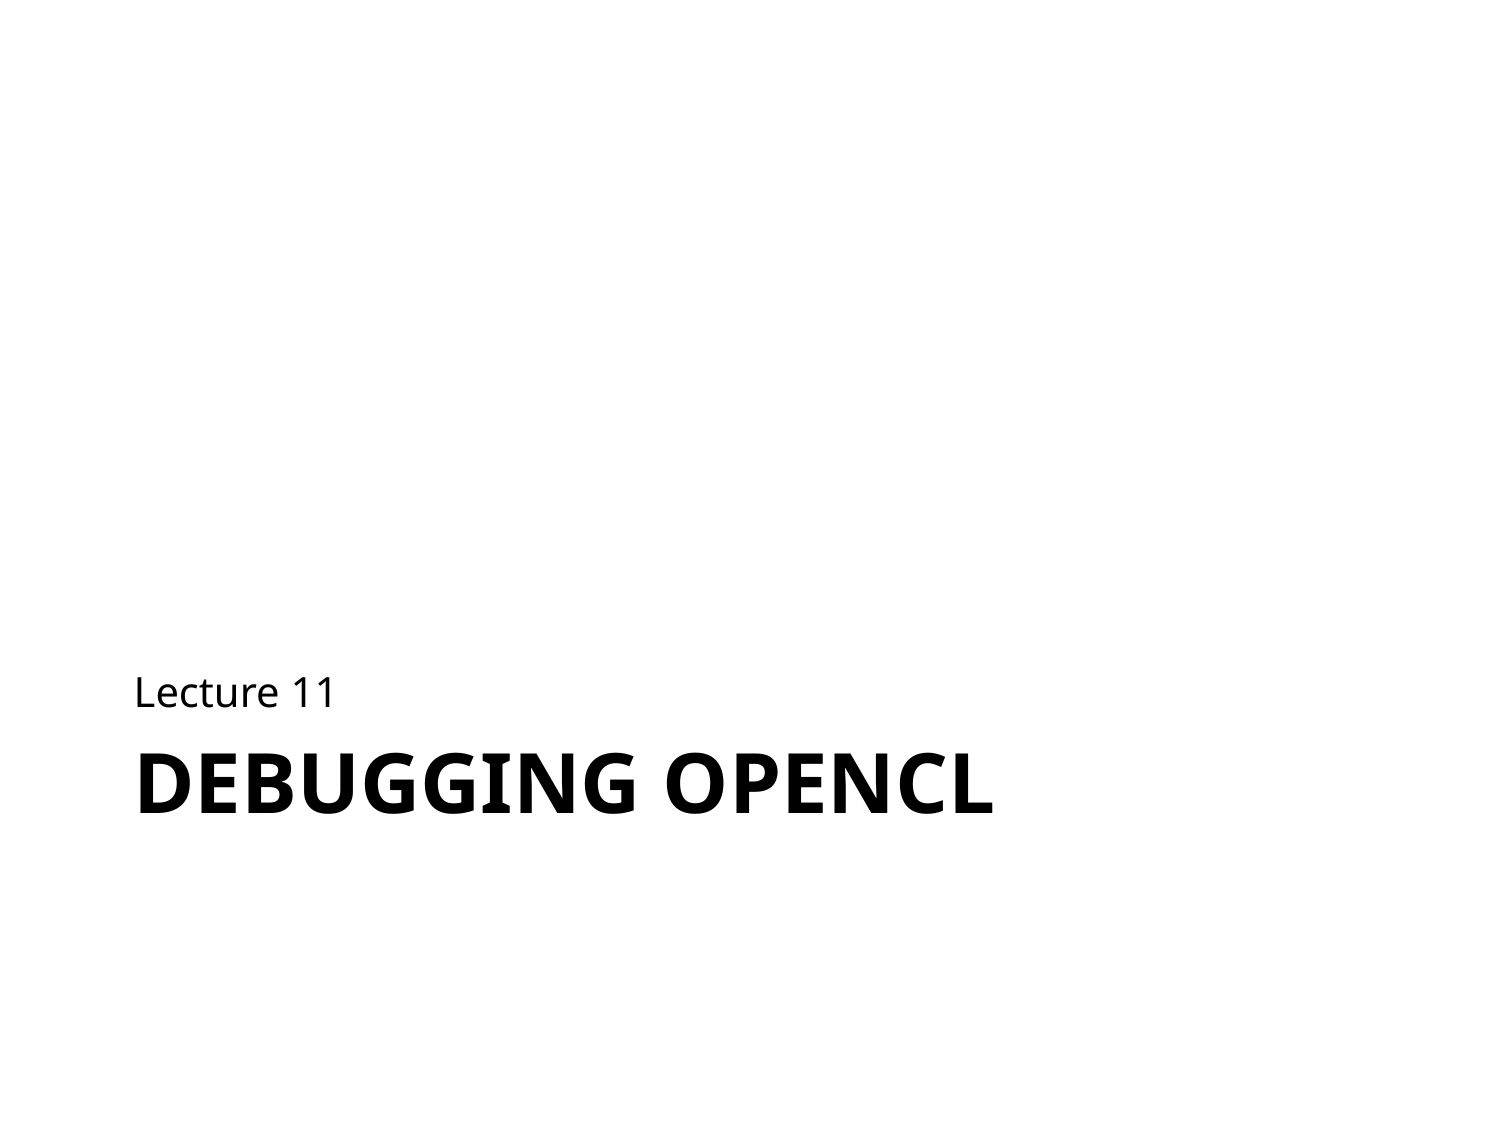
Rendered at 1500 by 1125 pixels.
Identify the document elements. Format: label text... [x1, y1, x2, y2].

list Lecture 11 [118, 476, 1394, 723]
title Debugging OpenCL [118, 723, 1394, 947]
